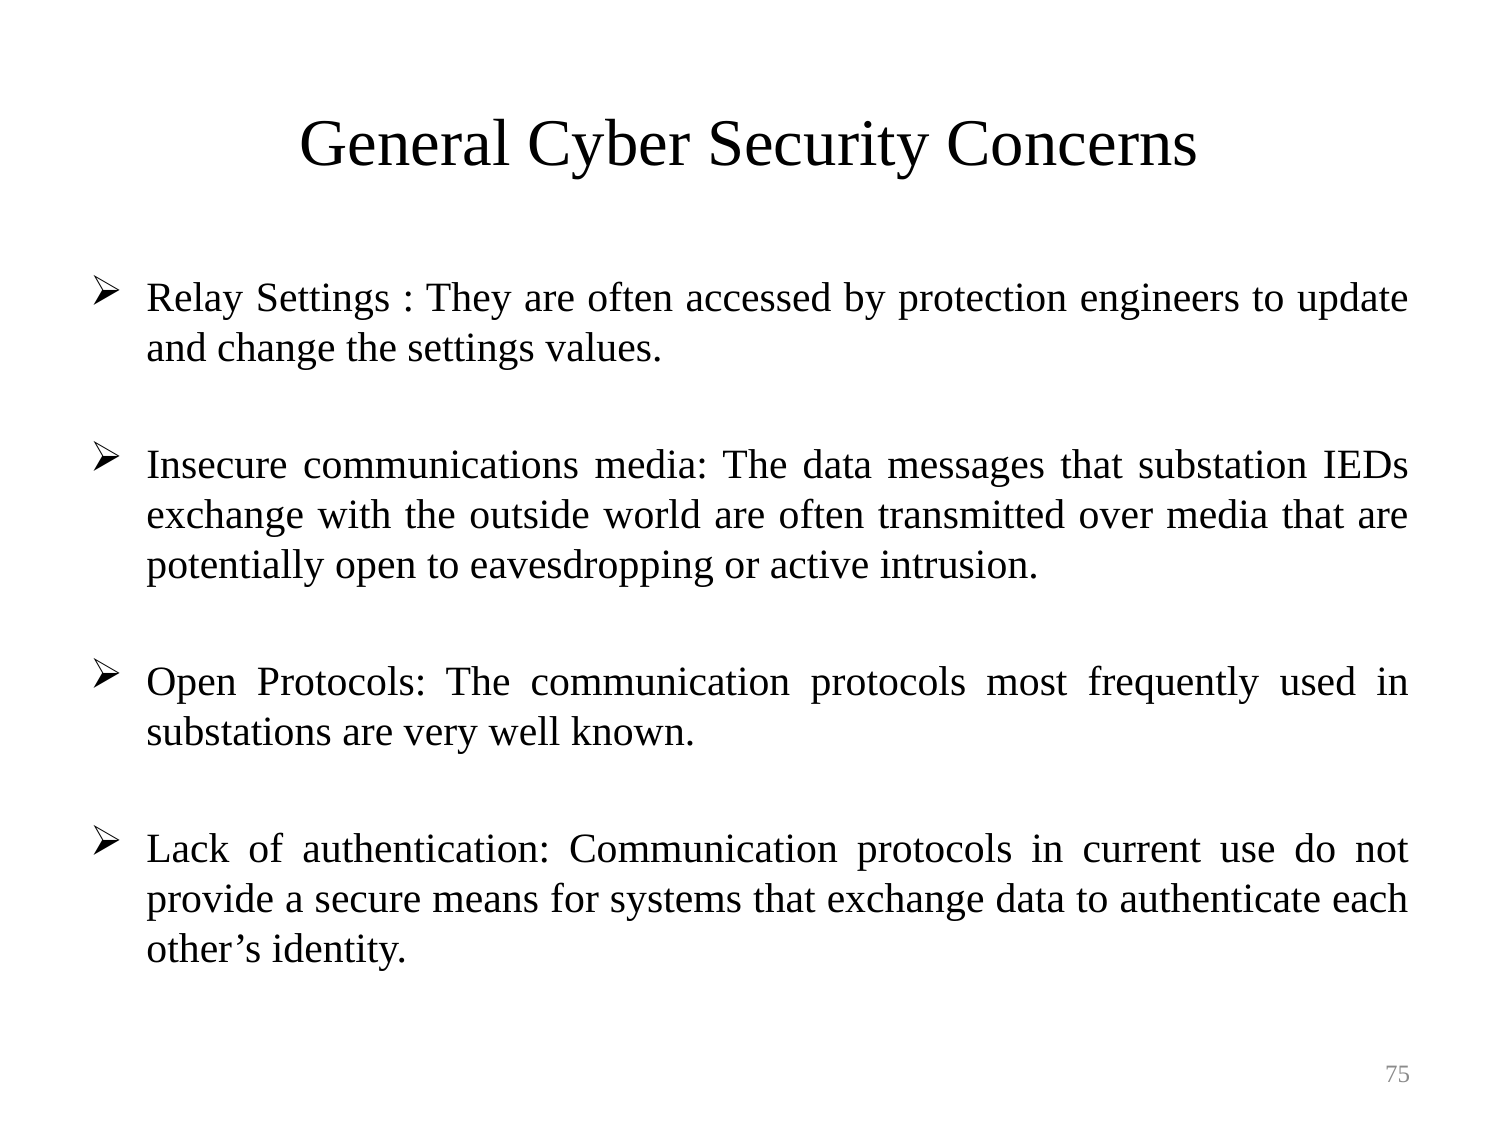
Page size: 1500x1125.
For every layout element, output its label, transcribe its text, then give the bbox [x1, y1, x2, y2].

title General Cyber Security Concerns [75, 45, 1425, 233]
list Relay Settings : They are often accessed by protection engineers to update and change the settings values. Insecure communications media: The data messages that substation IEDs exchange with the outside world are often transmitted over media that are potentially open to eavesdropping or active intrusion. Open Protocols: The communication protocols most frequently used in substations are very well known. Lack of authentication: Communication protocols in current use do not provide a secure means for systems that exchange data to authenticate each other’s identity. [75, 262, 1425, 1005]
slide_number 75 [1074, 1042, 1425, 1103]
